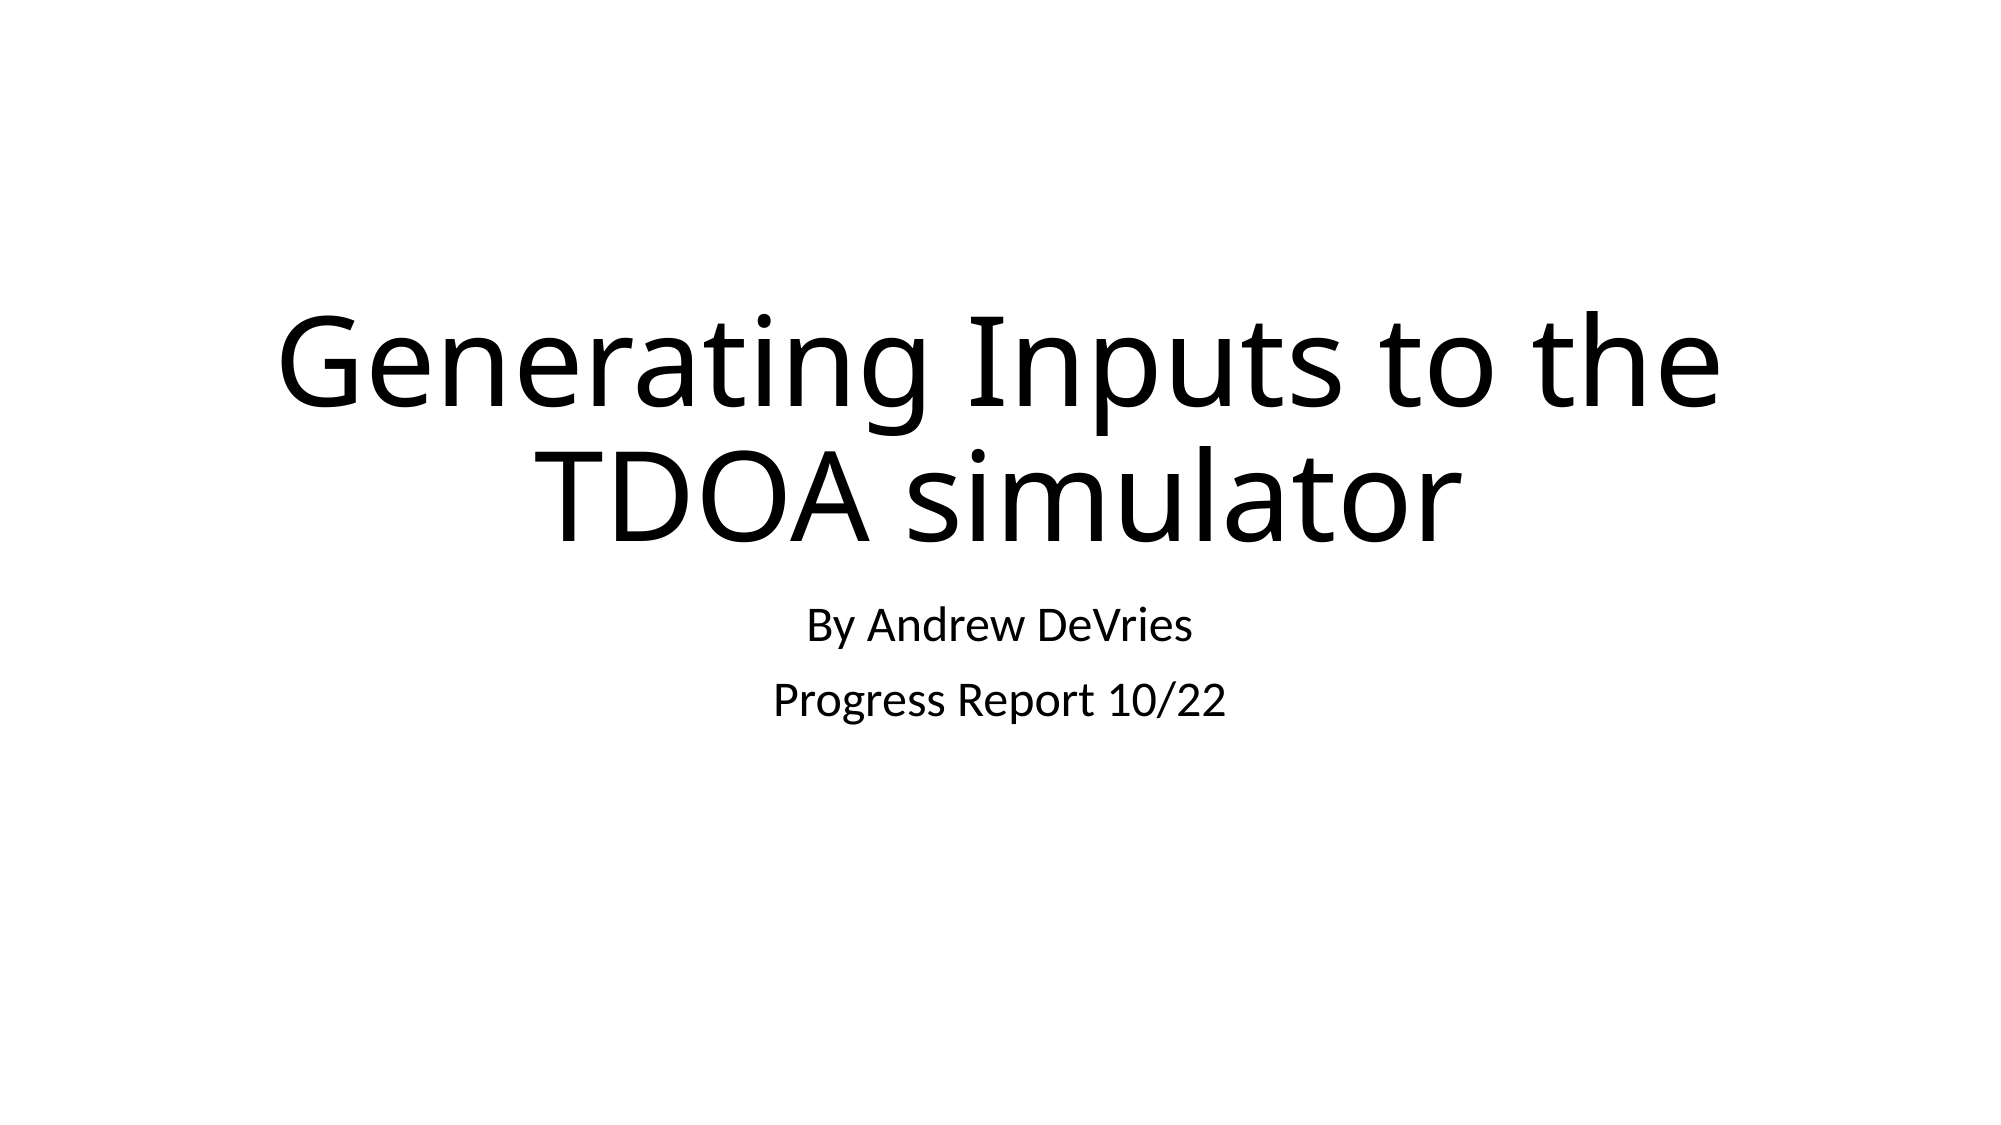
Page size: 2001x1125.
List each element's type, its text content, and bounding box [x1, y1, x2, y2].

subtitle By Andrew DeVries Progress Report 10/22 [249, 590, 1750, 863]
title Generating Inputs to the TDOA simulator [249, 184, 1750, 576]
